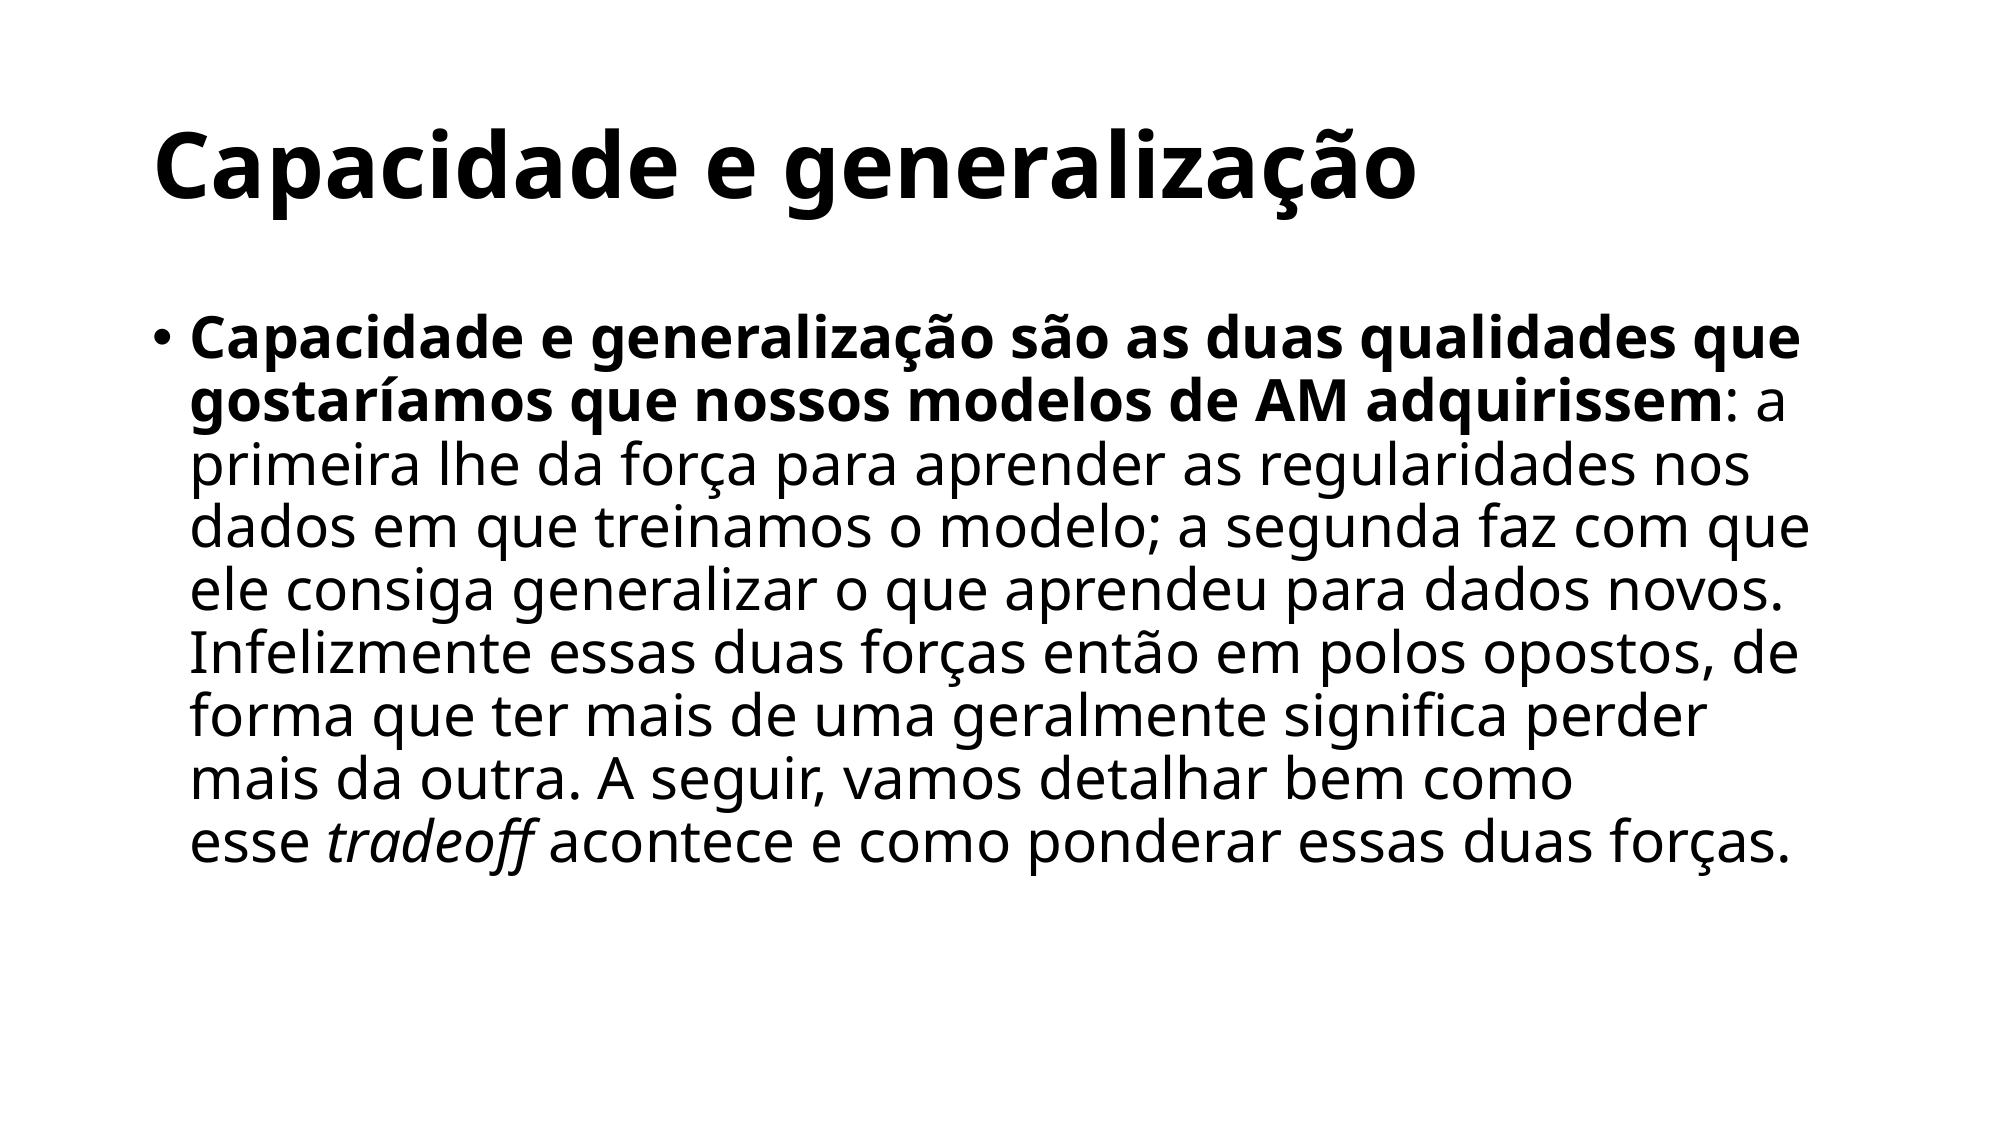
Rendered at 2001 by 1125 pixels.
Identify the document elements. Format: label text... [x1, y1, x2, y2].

title Capacidade e generalização [137, 59, 1863, 278]
list Capacidade e generalização são as duas qualidades que gostaríamos que nossos modelos de AM adquirissem: a primeira lhe da força para aprender as regularidades nos dados em que treinamos o modelo; a segunda faz com que ele consiga generalizar o que aprendeu para dados novos. Infelizmente essas duas forças então em polos opostos, de forma que ter mais de uma geralmente significa perder mais da outra. A seguir, vamos detalhar bem como esse tradeoff acontece e como ponderar essas duas forças. [137, 301, 1863, 1015]
